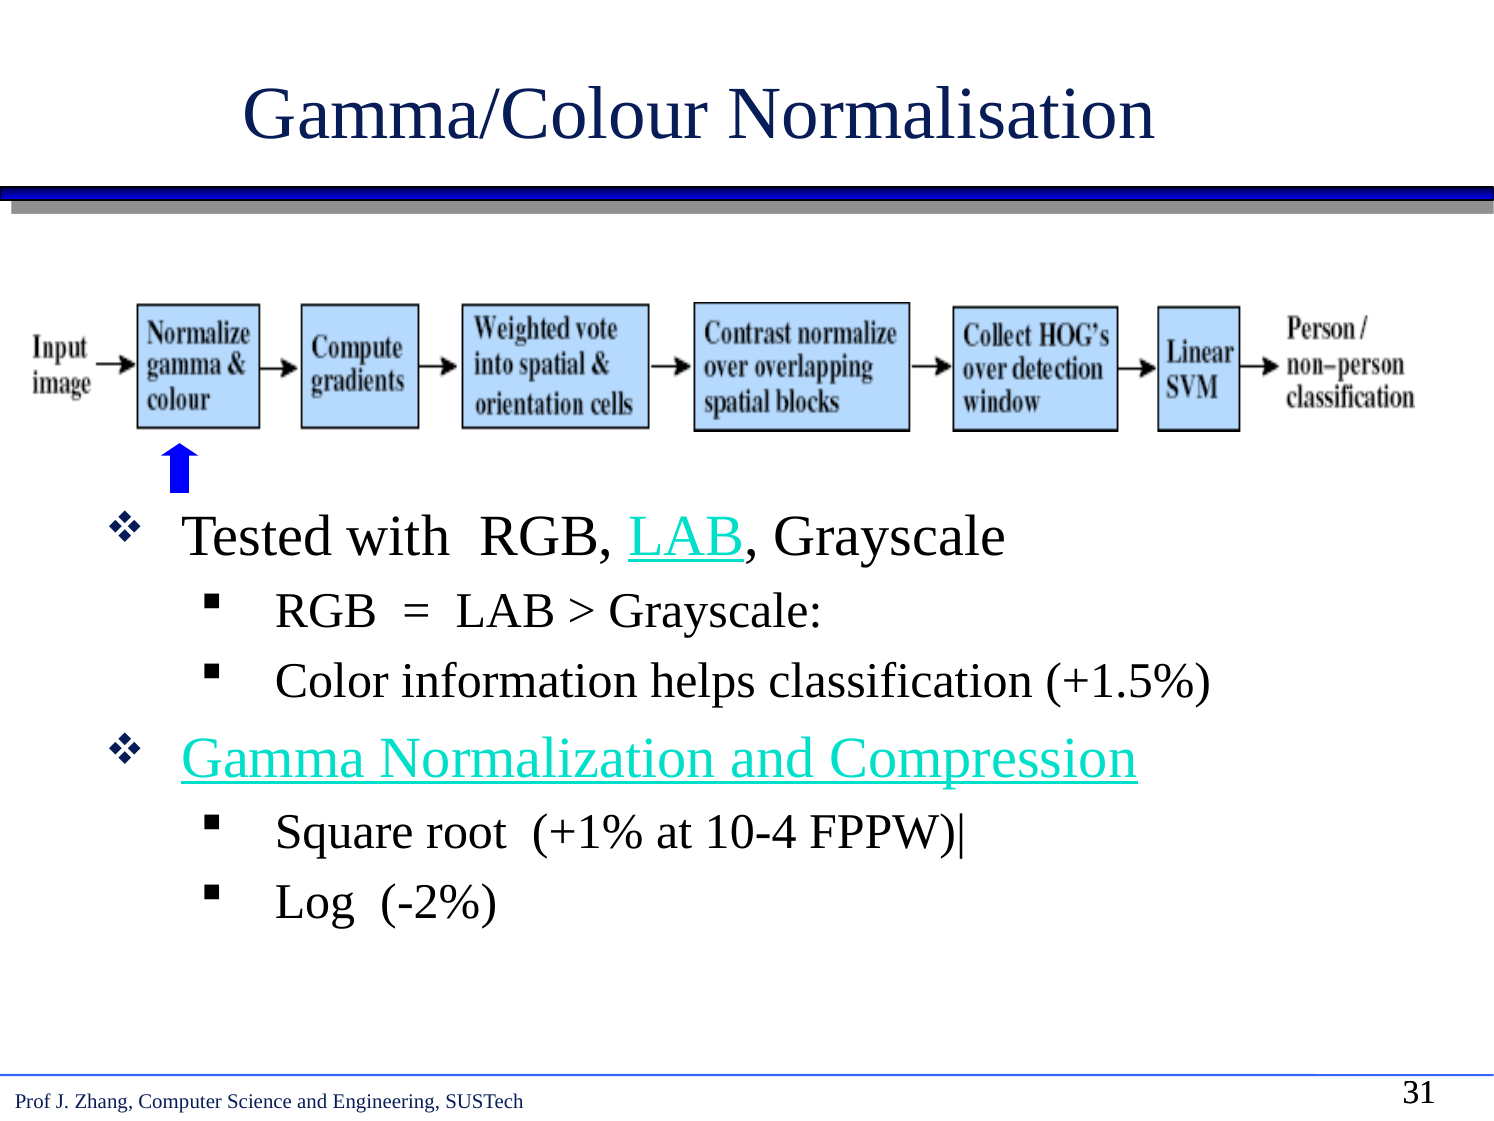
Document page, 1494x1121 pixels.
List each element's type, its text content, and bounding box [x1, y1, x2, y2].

text_box [160, 443, 199, 493]
title Gamma/Colour Normalisation [61, 42, 1338, 161]
list Tested with RGB, LAB, Grayscale RGB = LAB > Grayscale: Color information helps classification (+1.5%) Gamma Normalization and Compression Square root (+1% at 10-4 FPPW)| Log (-2%) [90, 489, 1322, 1065]
picture [31, 302, 1415, 432]
